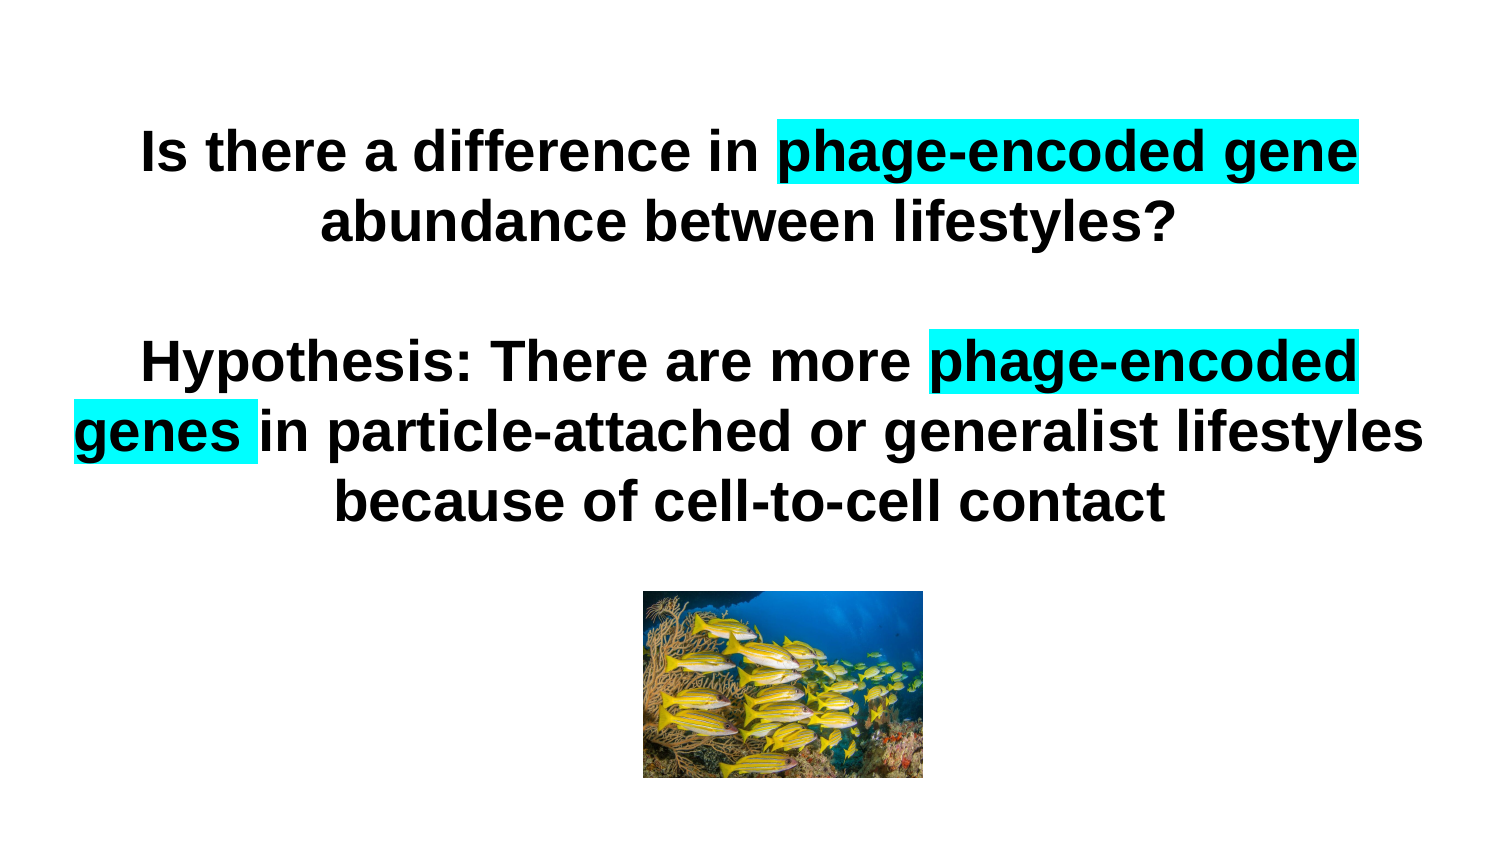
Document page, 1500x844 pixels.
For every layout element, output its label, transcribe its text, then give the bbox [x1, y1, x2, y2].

picture [642, 591, 924, 779]
title Is there a difference in phage-encoded gene abundance between lifestyles? Hypothesis: There are more phage-encoded genes in particle-attached or generalist lifestyles because of cell-to-cell contact [51, 254, 1449, 393]
